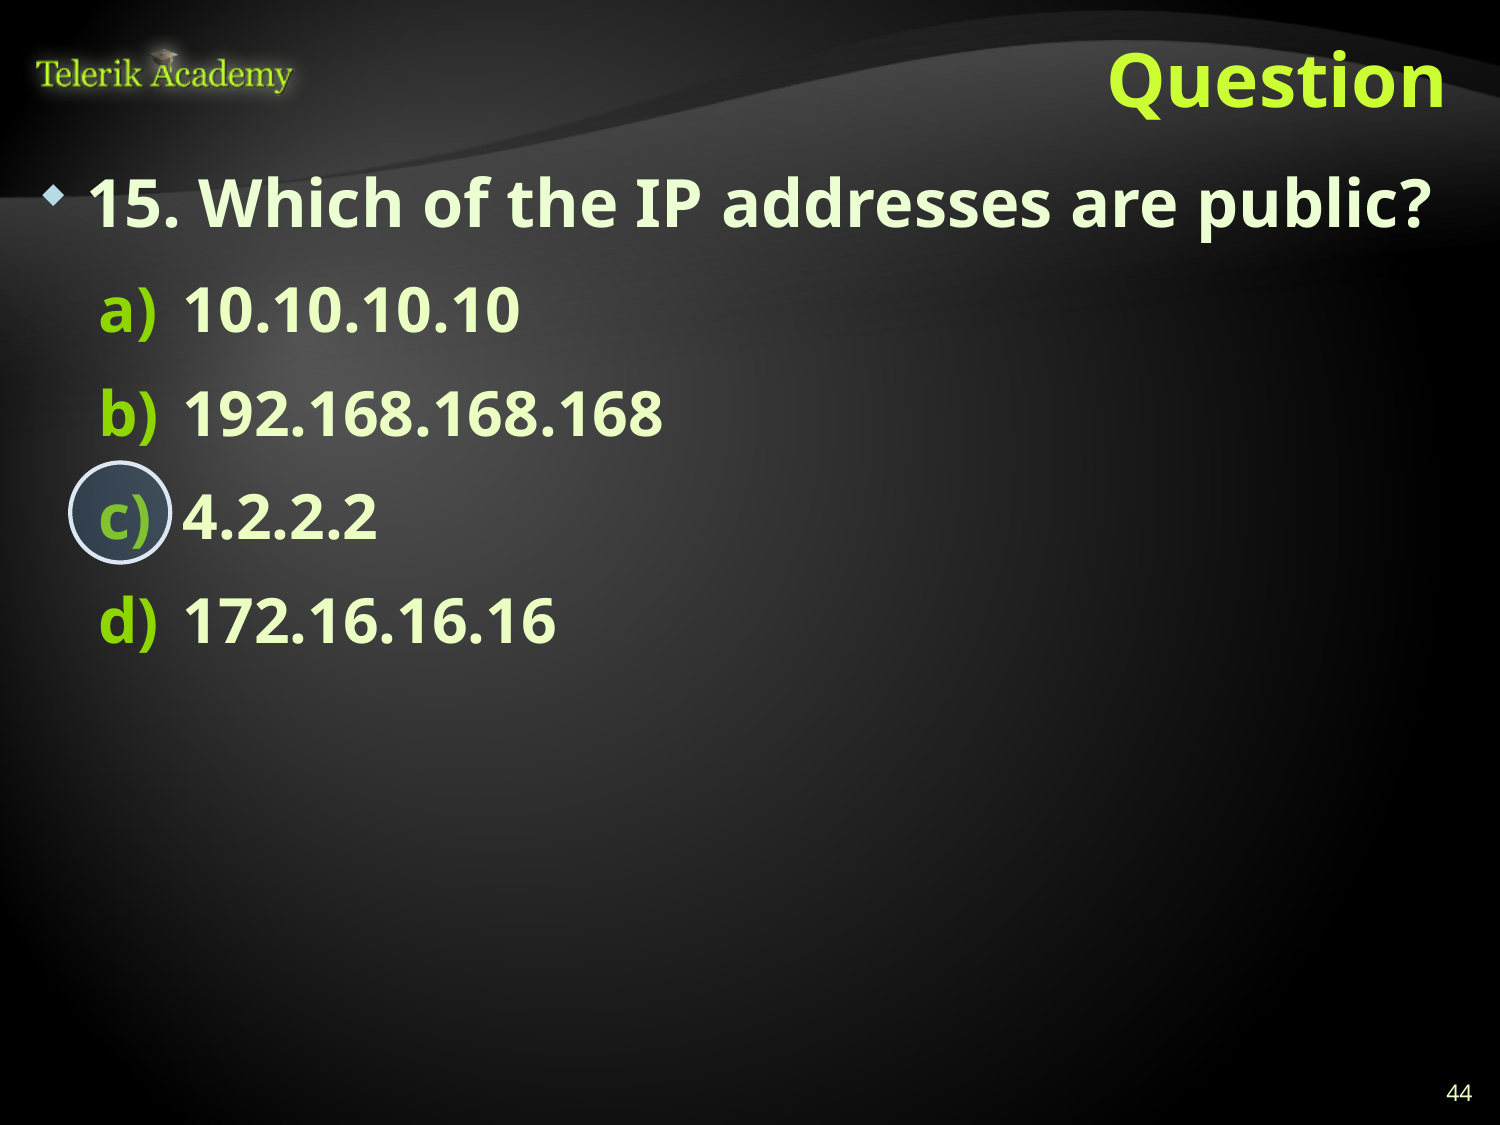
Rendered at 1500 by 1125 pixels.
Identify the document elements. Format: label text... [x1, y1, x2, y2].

title Question [300, 12, 1463, 149]
text_box [68, 460, 173, 565]
slide_number 44 [1412, 1074, 1488, 1113]
list 15. Which of the IP addresses are public? 10.10.10.10 192.168.168.168 4.2.2.2 172.16.16.16 [24, 149, 1488, 1100]
picture [0, 0, 1500, 1125]
